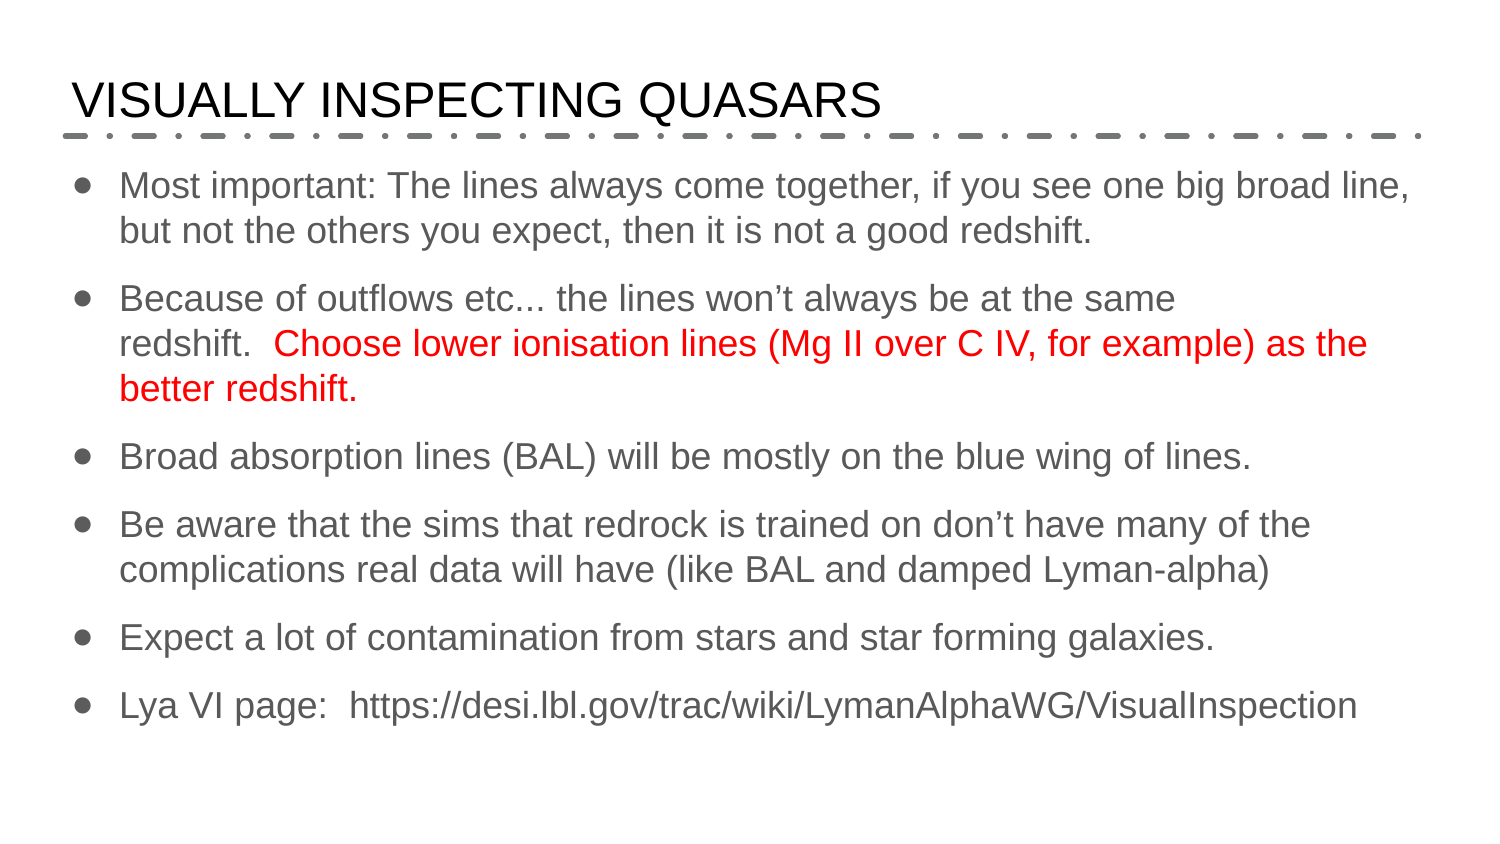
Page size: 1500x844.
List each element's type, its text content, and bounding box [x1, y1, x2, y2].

title VISUALLY INSPECTING QUASARS [65, 62, 1435, 126]
list Most important: The lines always come together, if you see one big broad line, but not the others you expect, then it is not a good redshift. Because of outflows etc... the lines won’t always be at the same redshift. Choose lower ionisation lines (Mg II over C IV, for example) as the better redshift. Broad absorption lines (BAL) will be mostly on the blue wing of lines. Be aware that the sims that redrock is trained on don’t have many of the complications real data will have (like BAL and damped Lyman-alpha) Expect a lot of contamination from stars and star forming galaxies. Lya VI page: https://desi.lbl.gov/trac/wiki/LymanAlphaWG/VisualInspection [65, 156, 1435, 782]
